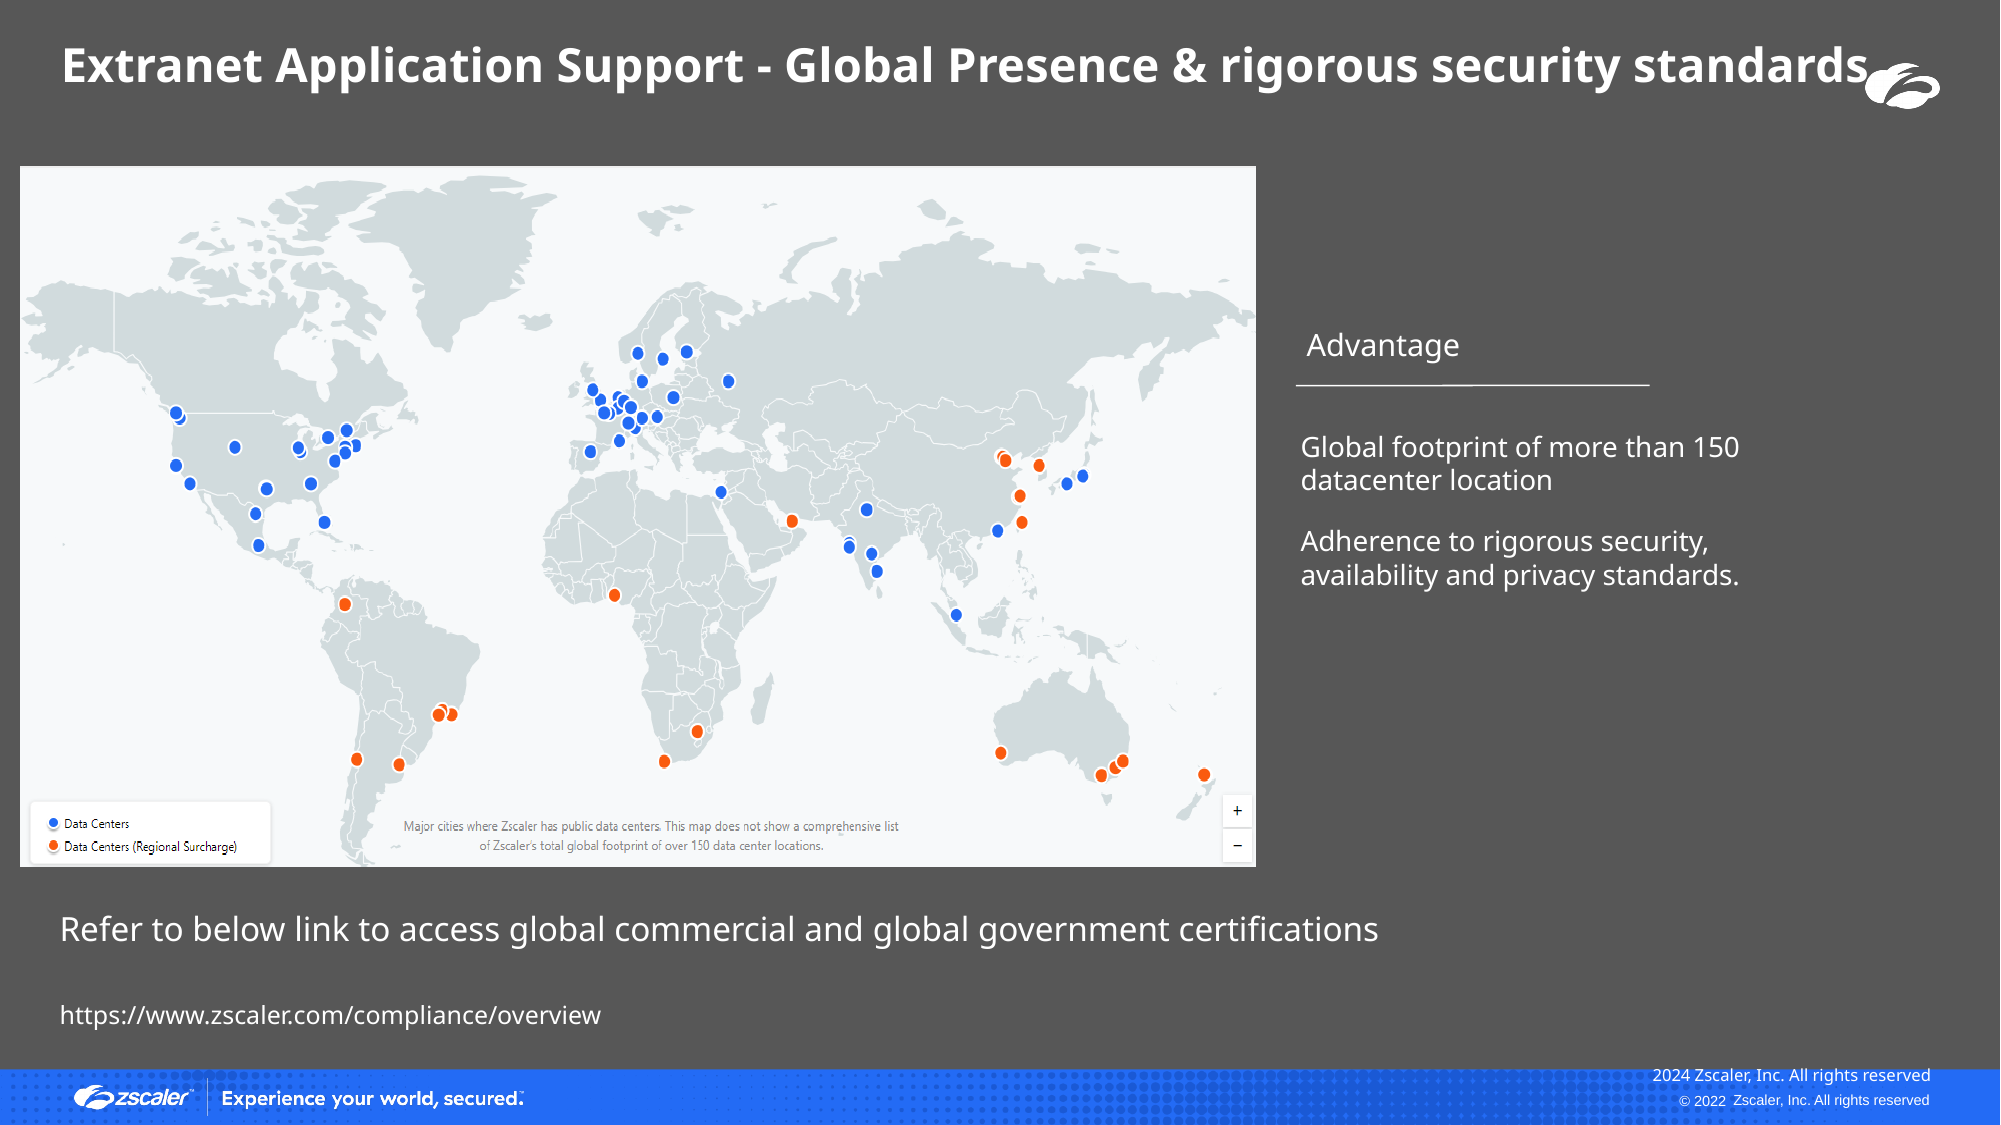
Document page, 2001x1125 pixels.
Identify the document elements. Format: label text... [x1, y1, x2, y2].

text_box https://www.zscaler.com/compliance/overview [39, 979, 690, 1092]
text_box Global footprint of more than 150 datacenter location [1280, 376, 1811, 446]
picture [0, 1069, 2000, 1125]
text_box Adherence to rigorous security, availability and privacy standards. [1280, 470, 1811, 540]
text_box Refer to below link to access global commercial and global government certifications [39, 888, 1569, 968]
title Extranet Application Support - Global Presence & rigorous security standards [60, 63, 1905, 122]
picture [1905, 63, 1940, 109]
text_box Advantage [1286, 306, 1805, 376]
picture [20, 166, 1256, 868]
